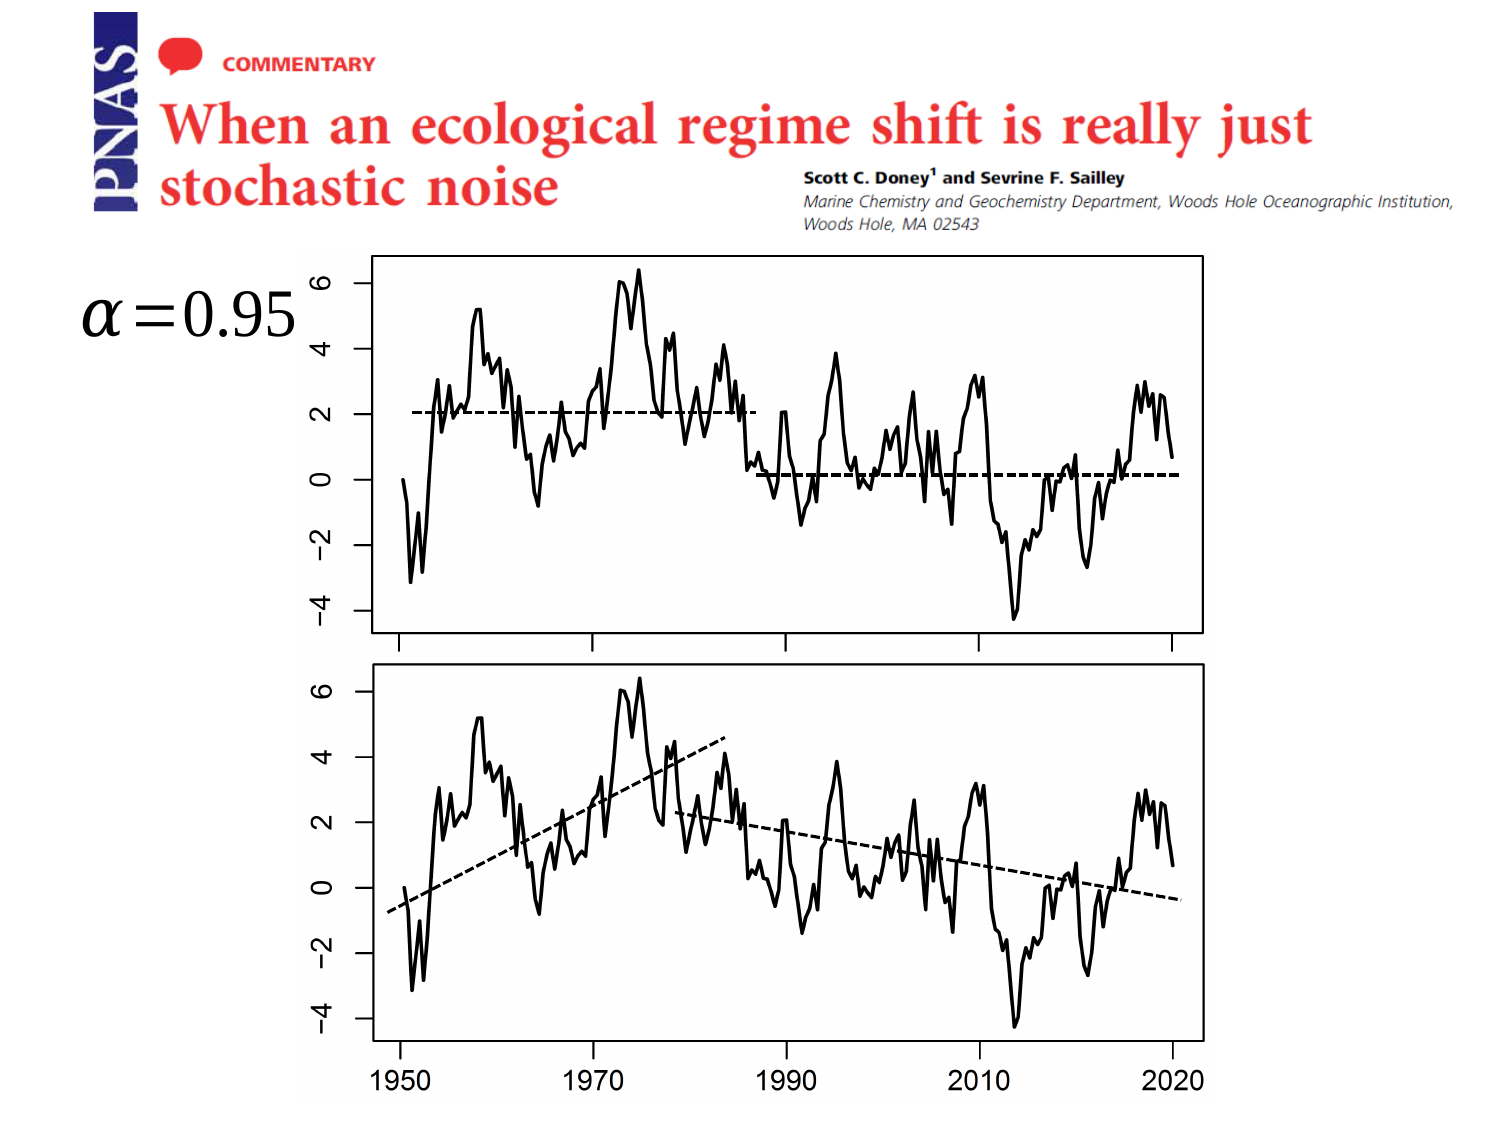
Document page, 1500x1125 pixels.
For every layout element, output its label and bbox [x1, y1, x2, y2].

picture [299, 249, 1213, 1103]
text_box [674, 812, 1182, 901]
text_box [87, 12, 1328, 223]
picture [799, 162, 1463, 237]
text_box [387, 737, 726, 913]
